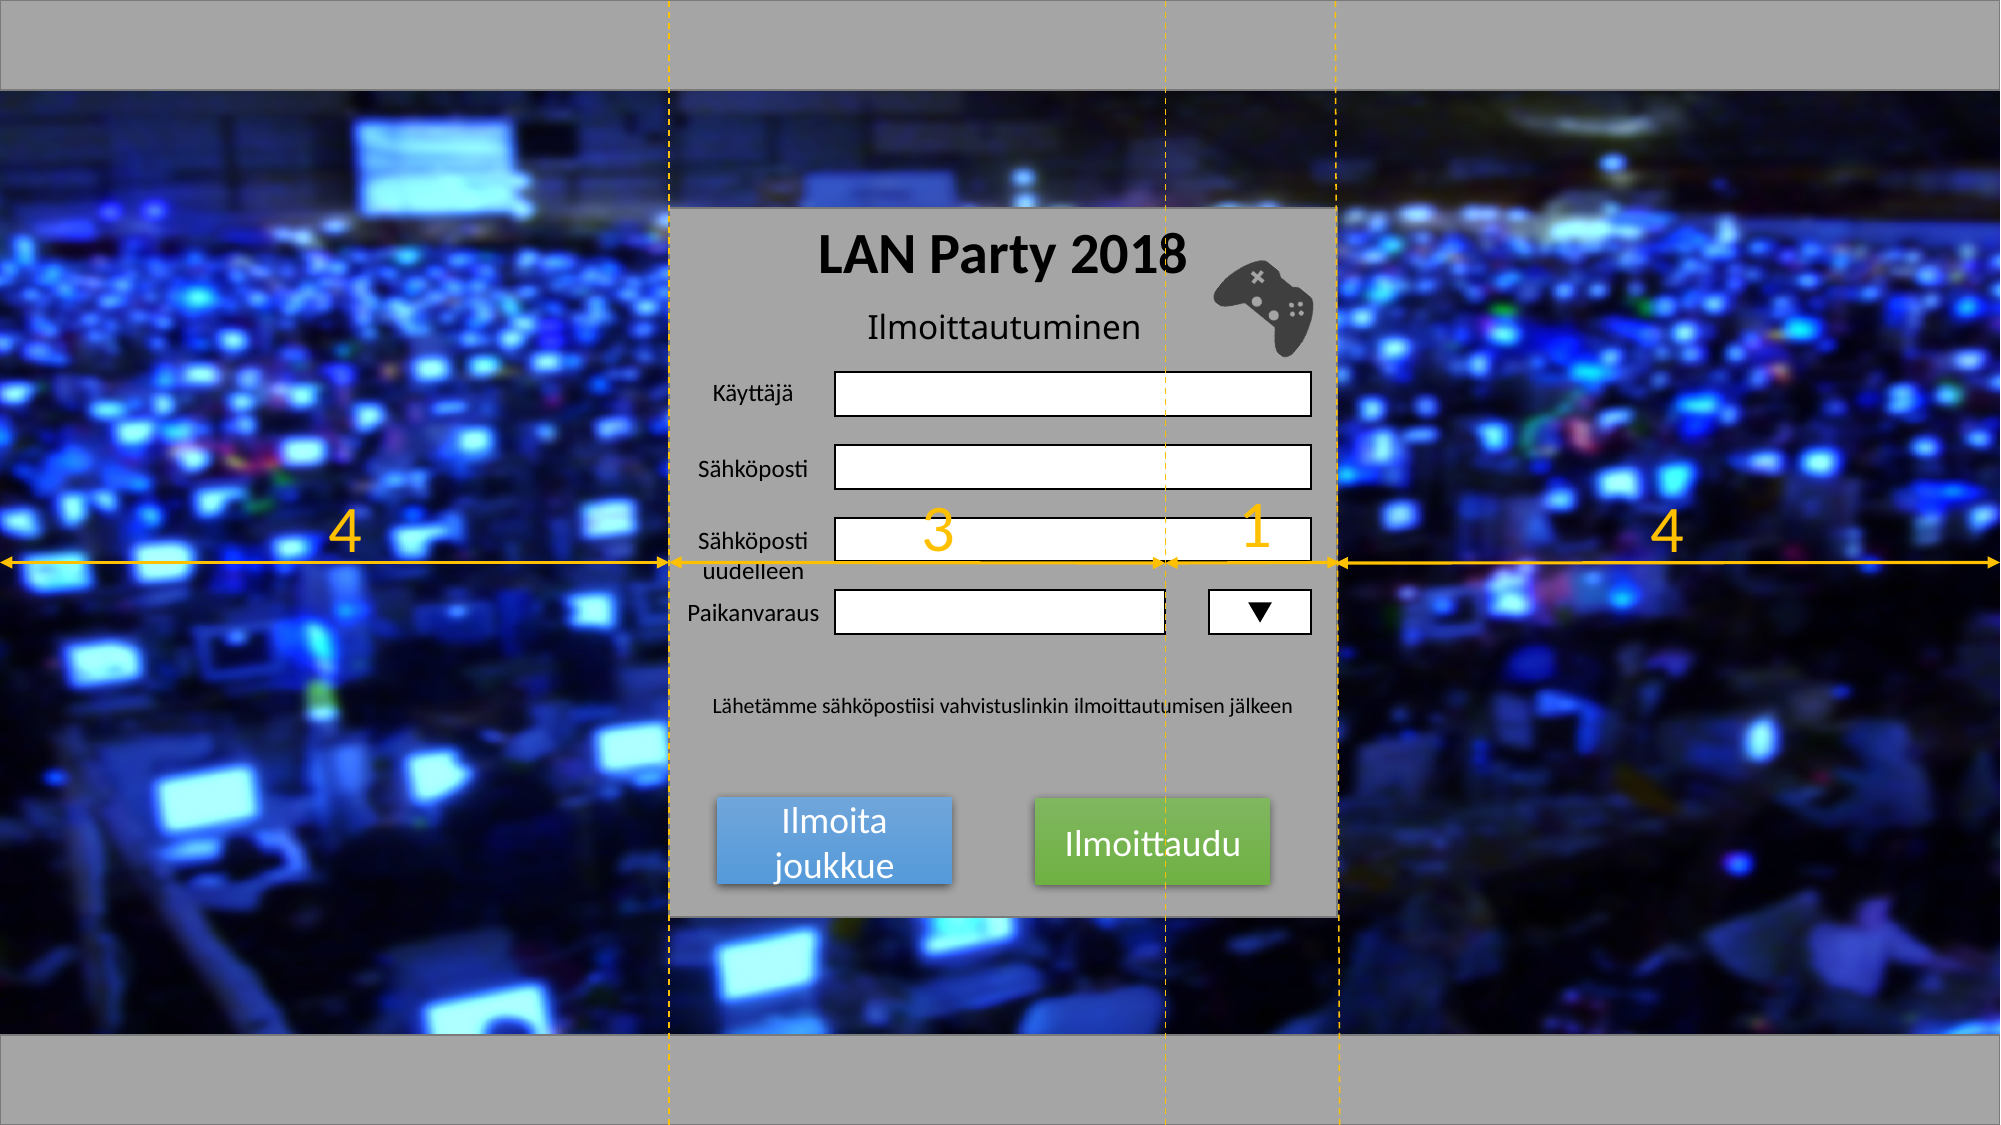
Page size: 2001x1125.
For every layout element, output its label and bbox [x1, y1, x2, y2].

picture [0, 0, 669, 562]
picture [1166, 564, 1335, 1125]
picture [670, 0, 1165, 562]
picture [1340, 564, 2000, 1125]
picture [1340, 0, 2000, 562]
picture [1166, 0, 1335, 562]
picture [670, 564, 1165, 1125]
picture [0, 563, 669, 1125]
text_box [1335, 0, 1340, 1125]
